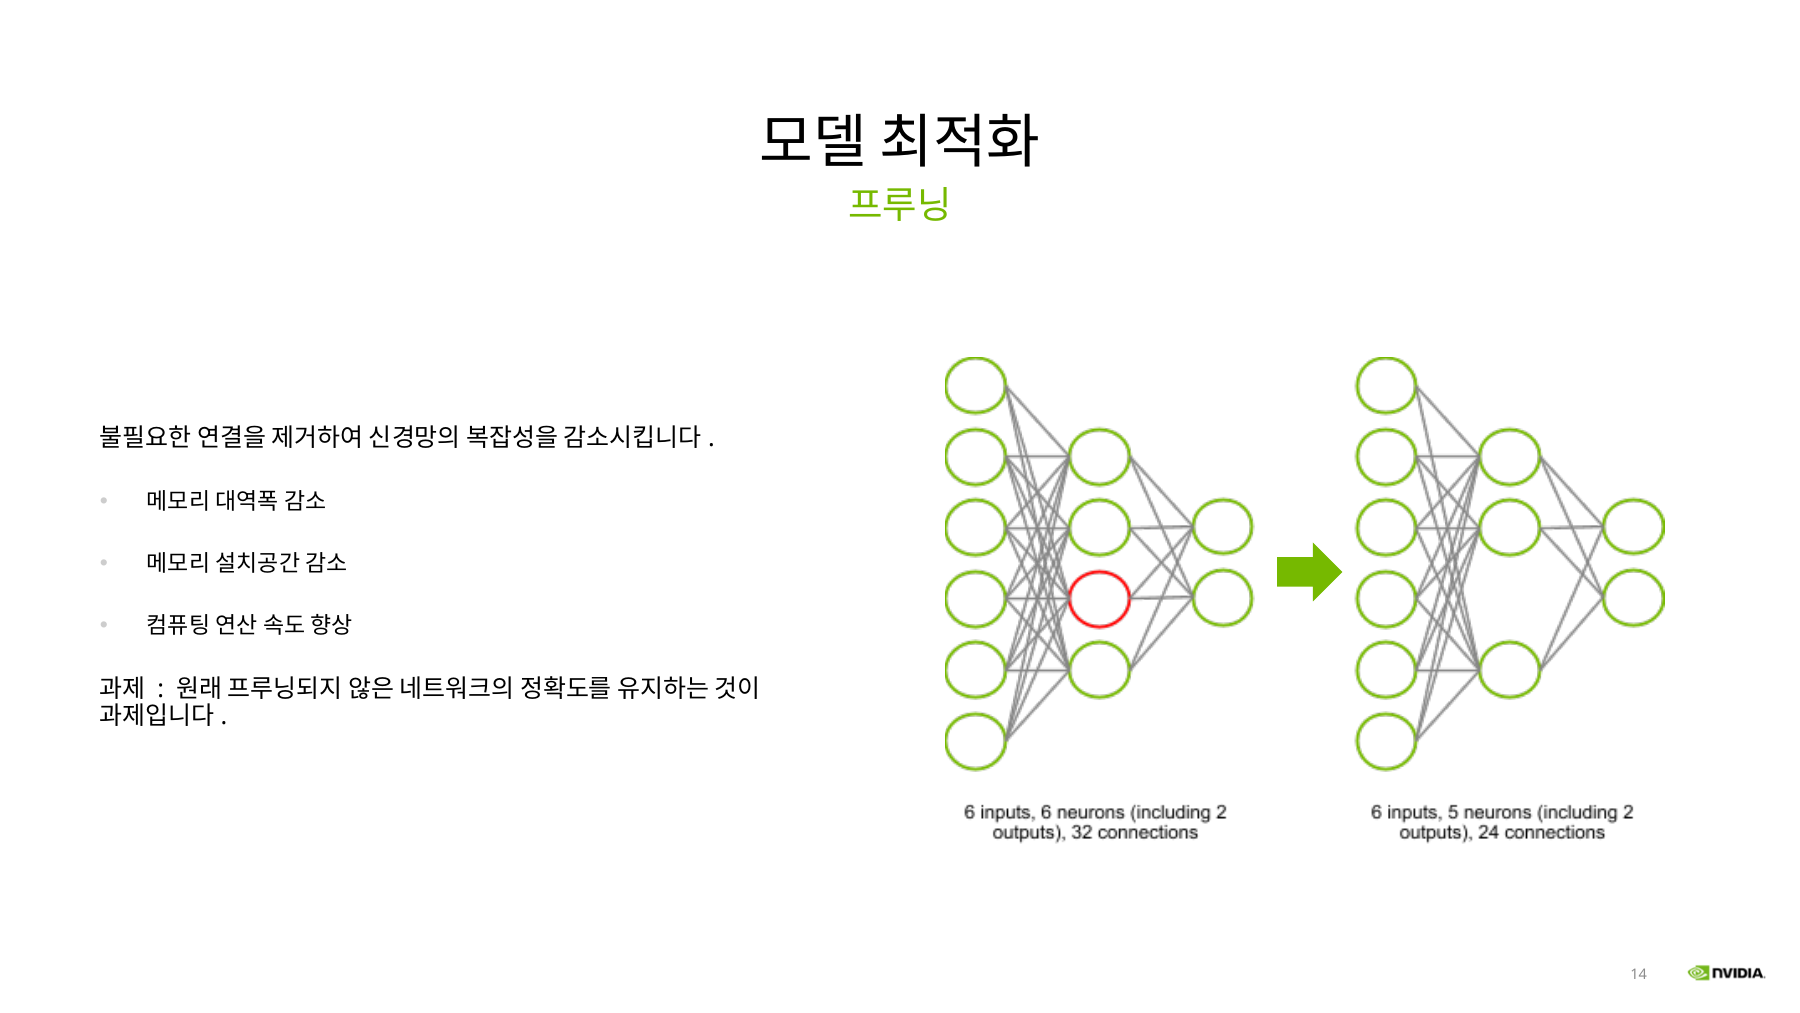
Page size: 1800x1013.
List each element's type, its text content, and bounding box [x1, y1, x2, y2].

picture [945, 357, 1665, 860]
list 불필요한 연결을 제거하여 신경망의 복잡성을 감소시킵니다. 메모리 대역폭 감소 메모리 설치공간 감소 컴퓨팅 연산 속도 향상 과제 : 원래 프루닝되지 않은 네트워크의 정확도를 유지하는 것이 과제입니다. [84, 345, 838, 955]
list 프루닝 [81, 178, 1719, 265]
picture [1687, 953, 1766, 993]
title 모델 최적화 [81, 85, 1719, 178]
